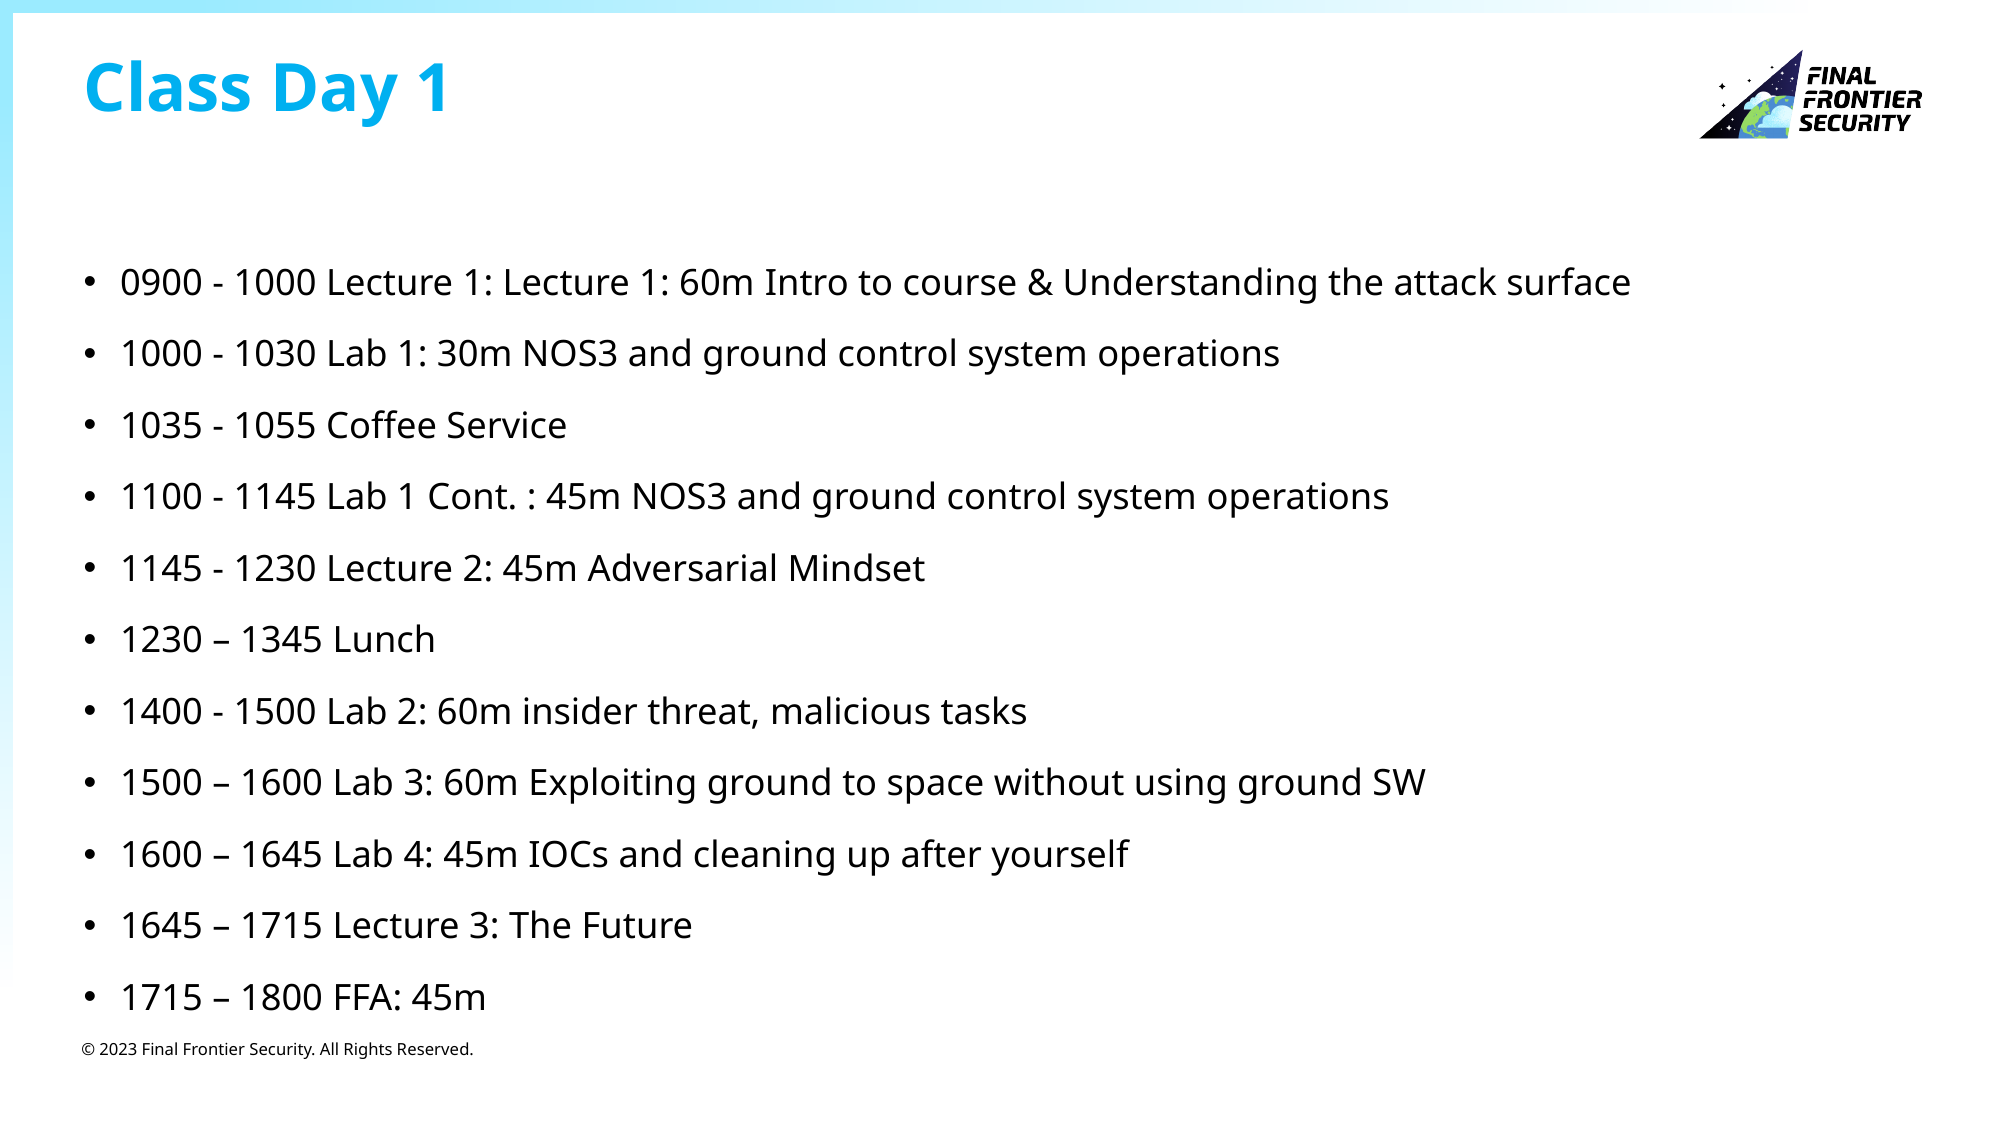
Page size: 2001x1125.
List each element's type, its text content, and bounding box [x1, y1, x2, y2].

picture [1690, 40, 1931, 148]
title Class Day 1 [83, 54, 1602, 220]
list 0900 - 1000 Lecture 1: Lecture 1: 60m Intro to course & Understanding the attack surface 1000 - 1030 Lab 1: 30m NOS3 and ground control system operations 1035 - 1055 Coffee Service 1100 - 1145 Lab 1 Cont. : 45m NOS3 and ground control system operations 1145 - 1230 Lecture 2: 45m Adversarial Mindset 1230 – 1345 Lunch 1400 - 1500 Lab 2: 60m insider threat, malicious tasks 1500 – 1600 Lab 3: 60m Exploiting ground to space without using ground SW 1600 – 1645 Lab 4: 45m IOCs and cleaning up after yourself 1645 – 1715 Lecture 3: The Future 1715 – 1800 FFA: 45m [83, 263, 1917, 1021]
